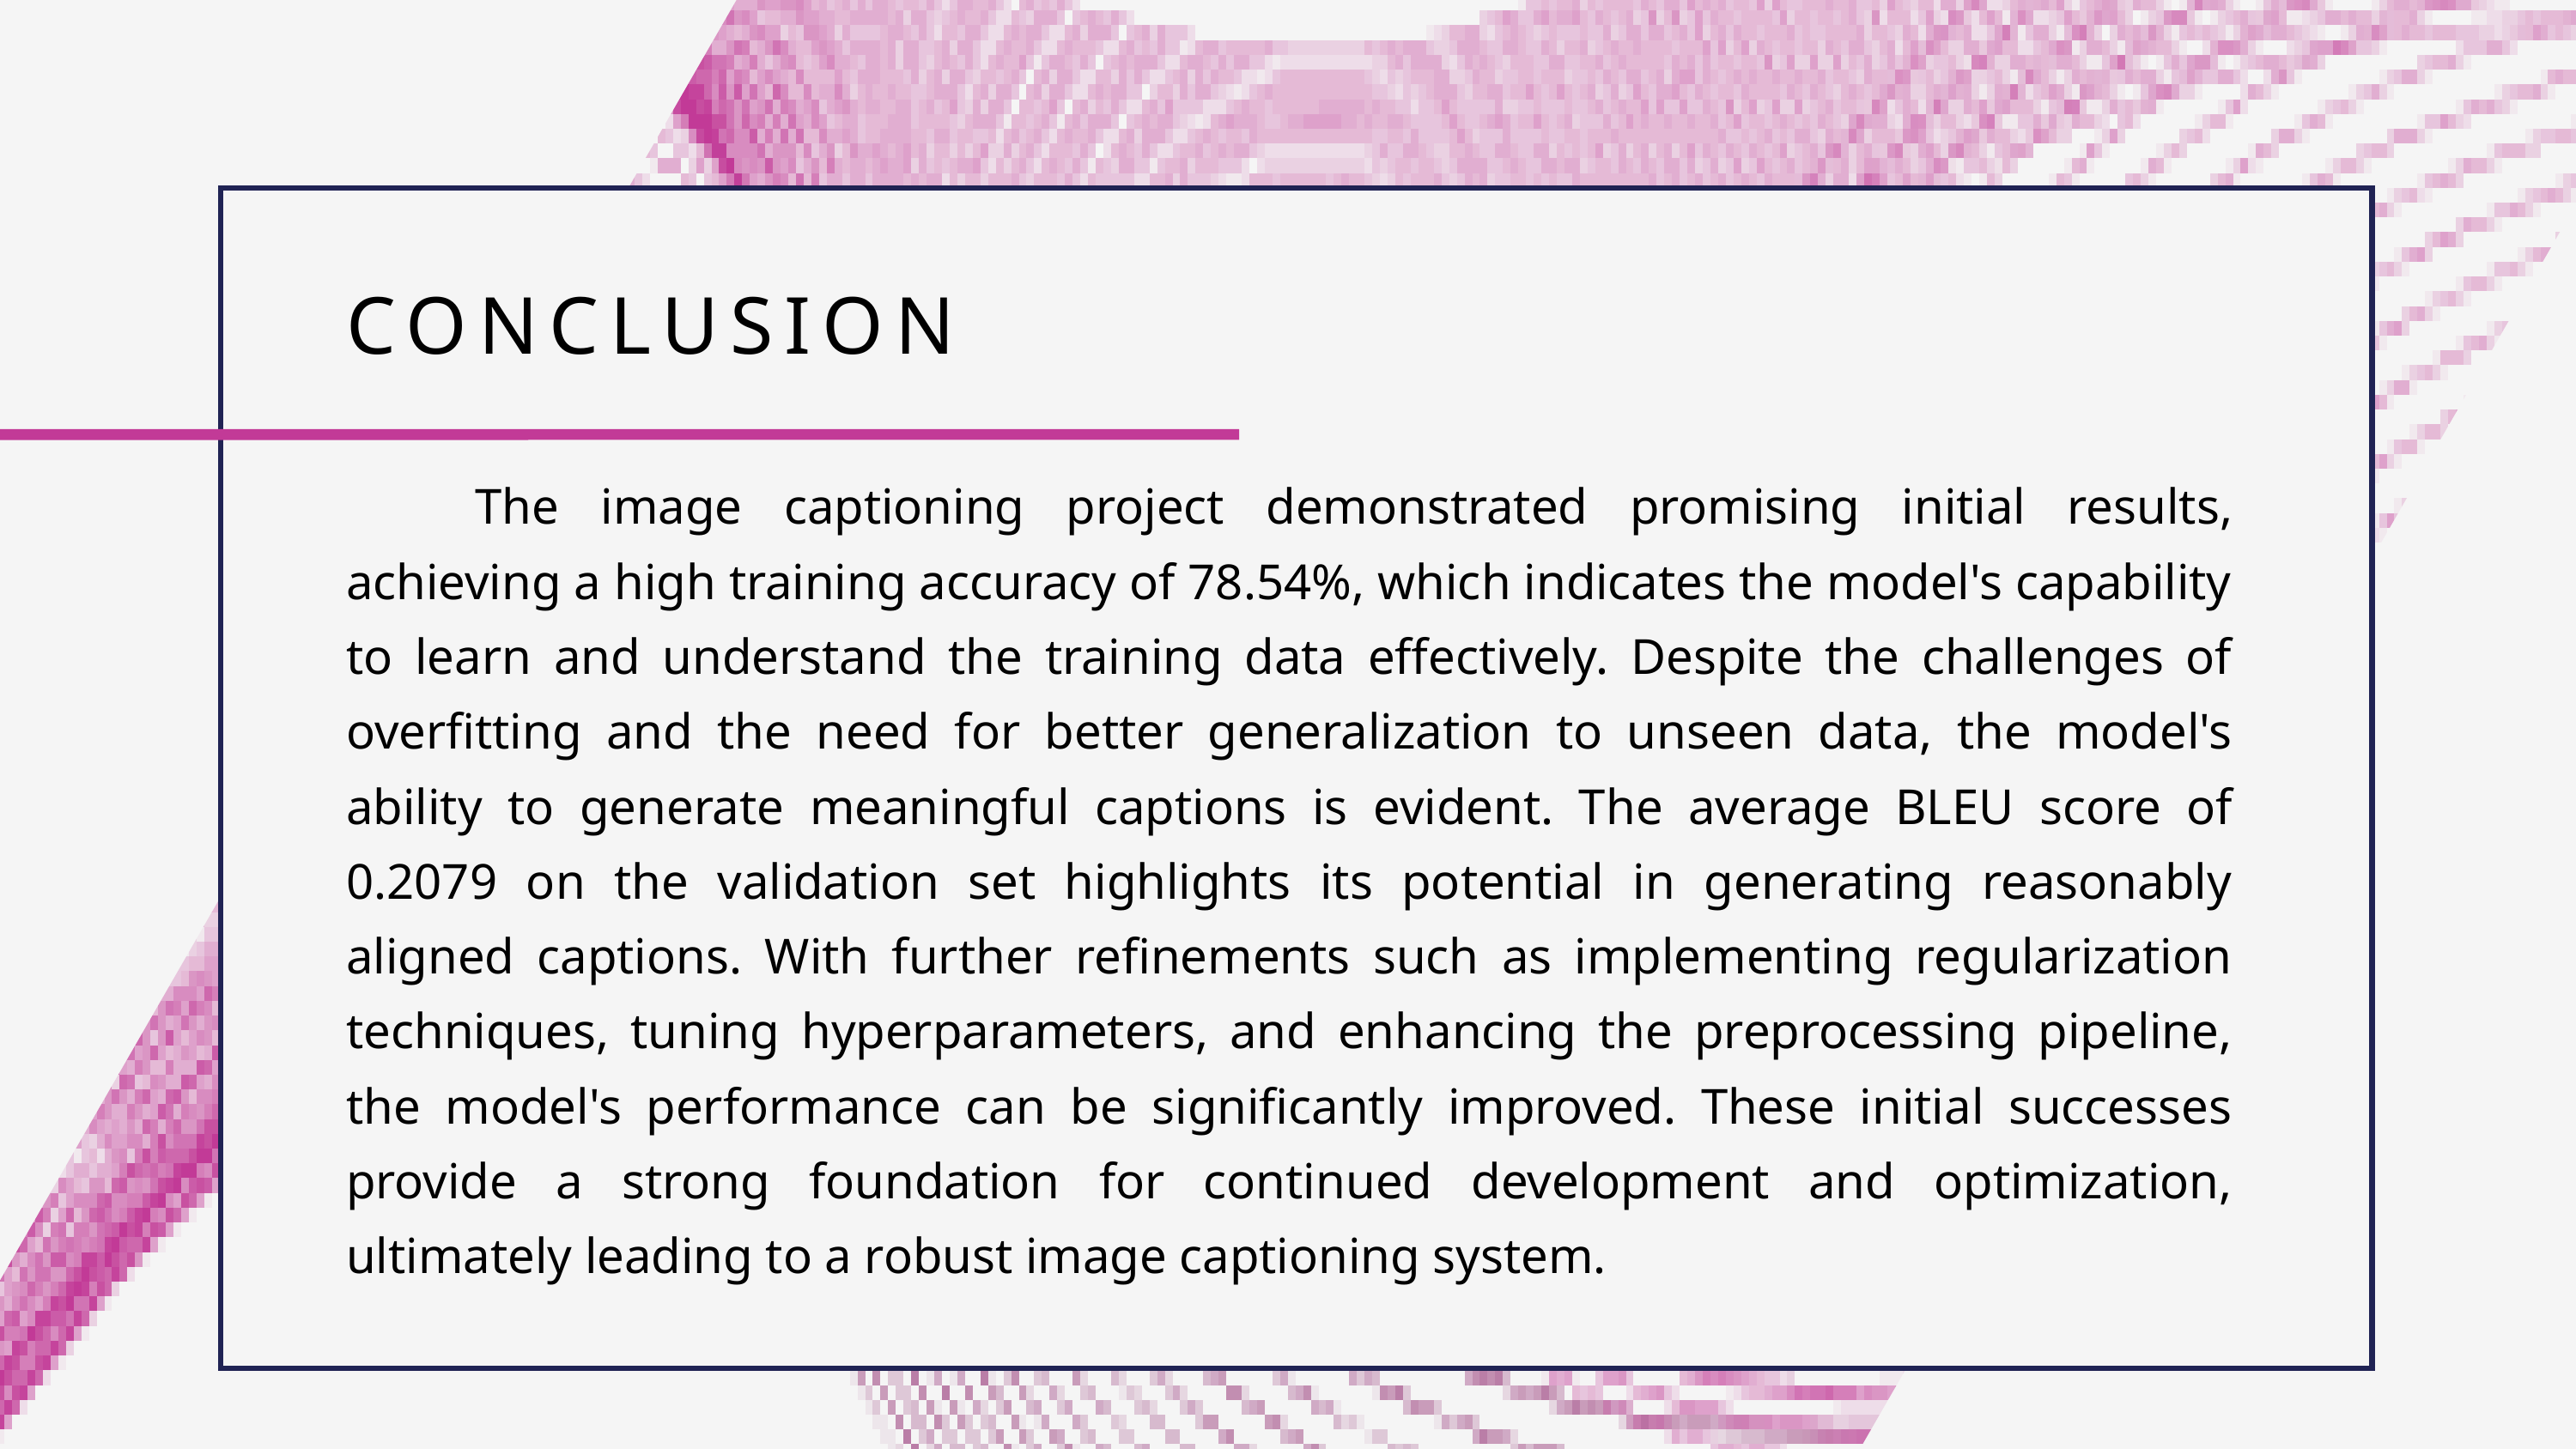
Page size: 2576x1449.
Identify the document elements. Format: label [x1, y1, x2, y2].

text_box [220, 187, 2372, 1368]
text_box [0, 906, 1902, 1449]
text_box [629, 0, 2576, 550]
